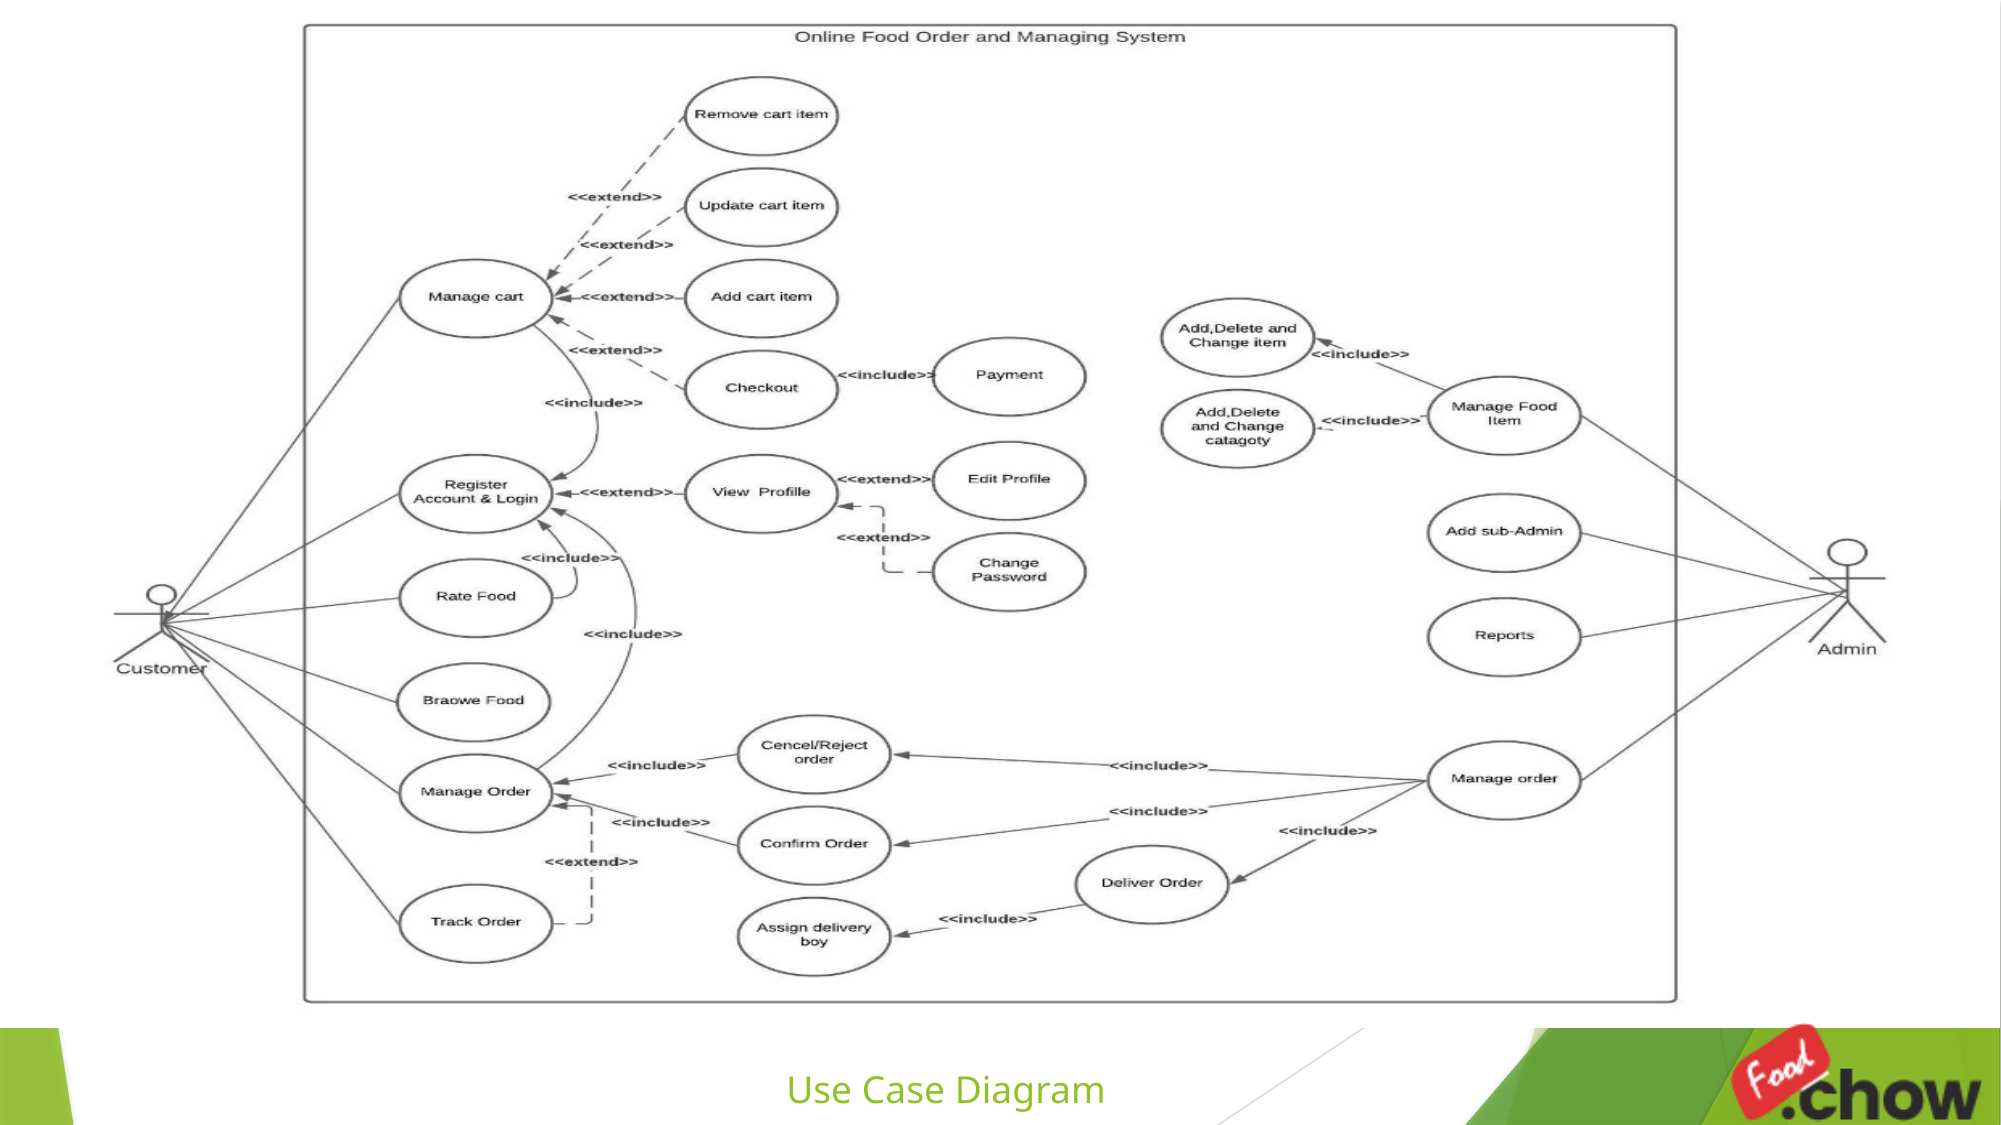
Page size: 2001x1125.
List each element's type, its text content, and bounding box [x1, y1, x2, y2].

title Use Case Diagram [650, 1055, 1242, 1122]
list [0, 0, 2000, 1028]
picture [1730, 1023, 1984, 1123]
